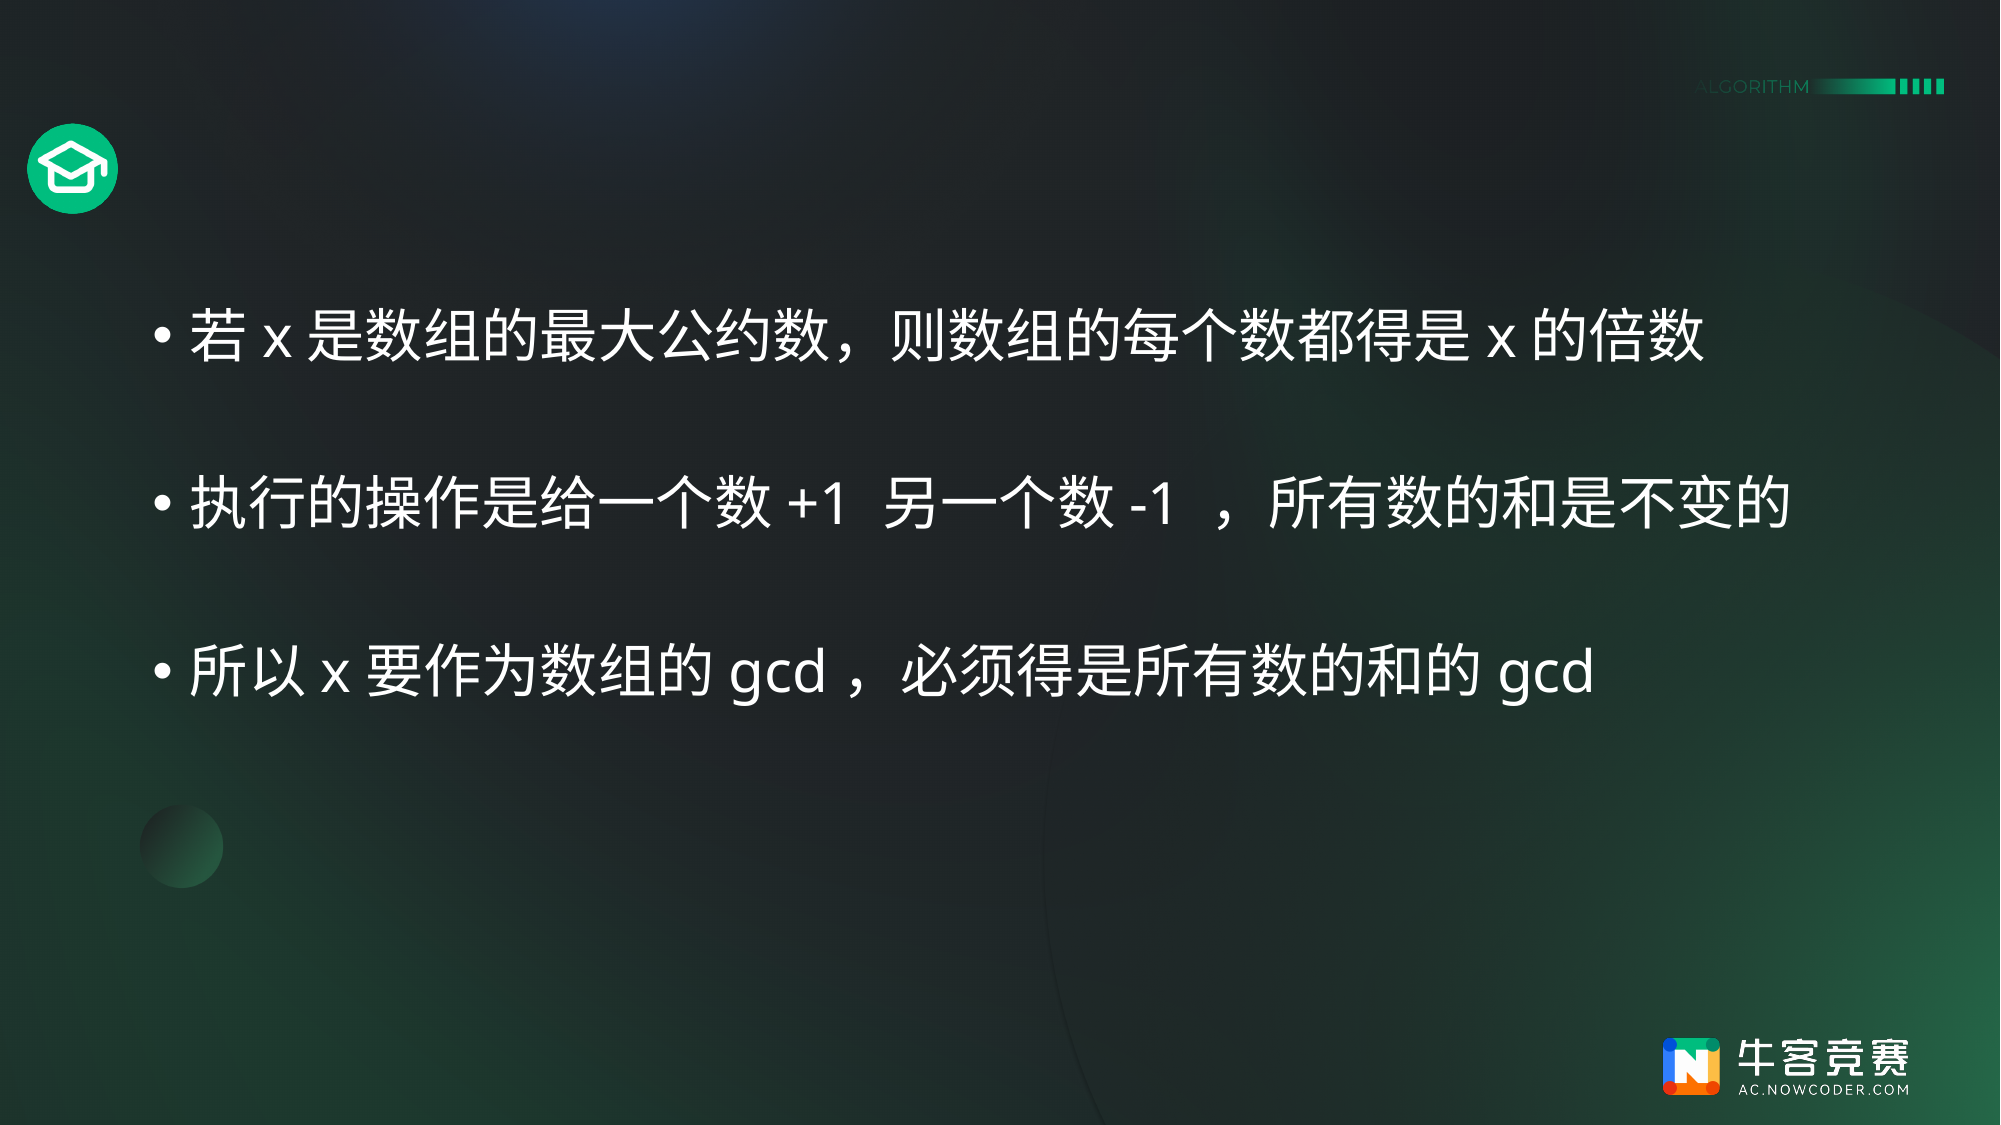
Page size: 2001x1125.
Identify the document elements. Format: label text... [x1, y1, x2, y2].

list 若x是数组的最大公约数，则数组的每个数都得是x的倍数 执行的操作是给一个数+1 另一个数-1 ，所有数的和是不变的 所以x要作为数组的gcd，必须得是所有数的和的gcd [137, 299, 1863, 1014]
picture [0, 0, 2000, 1125]
